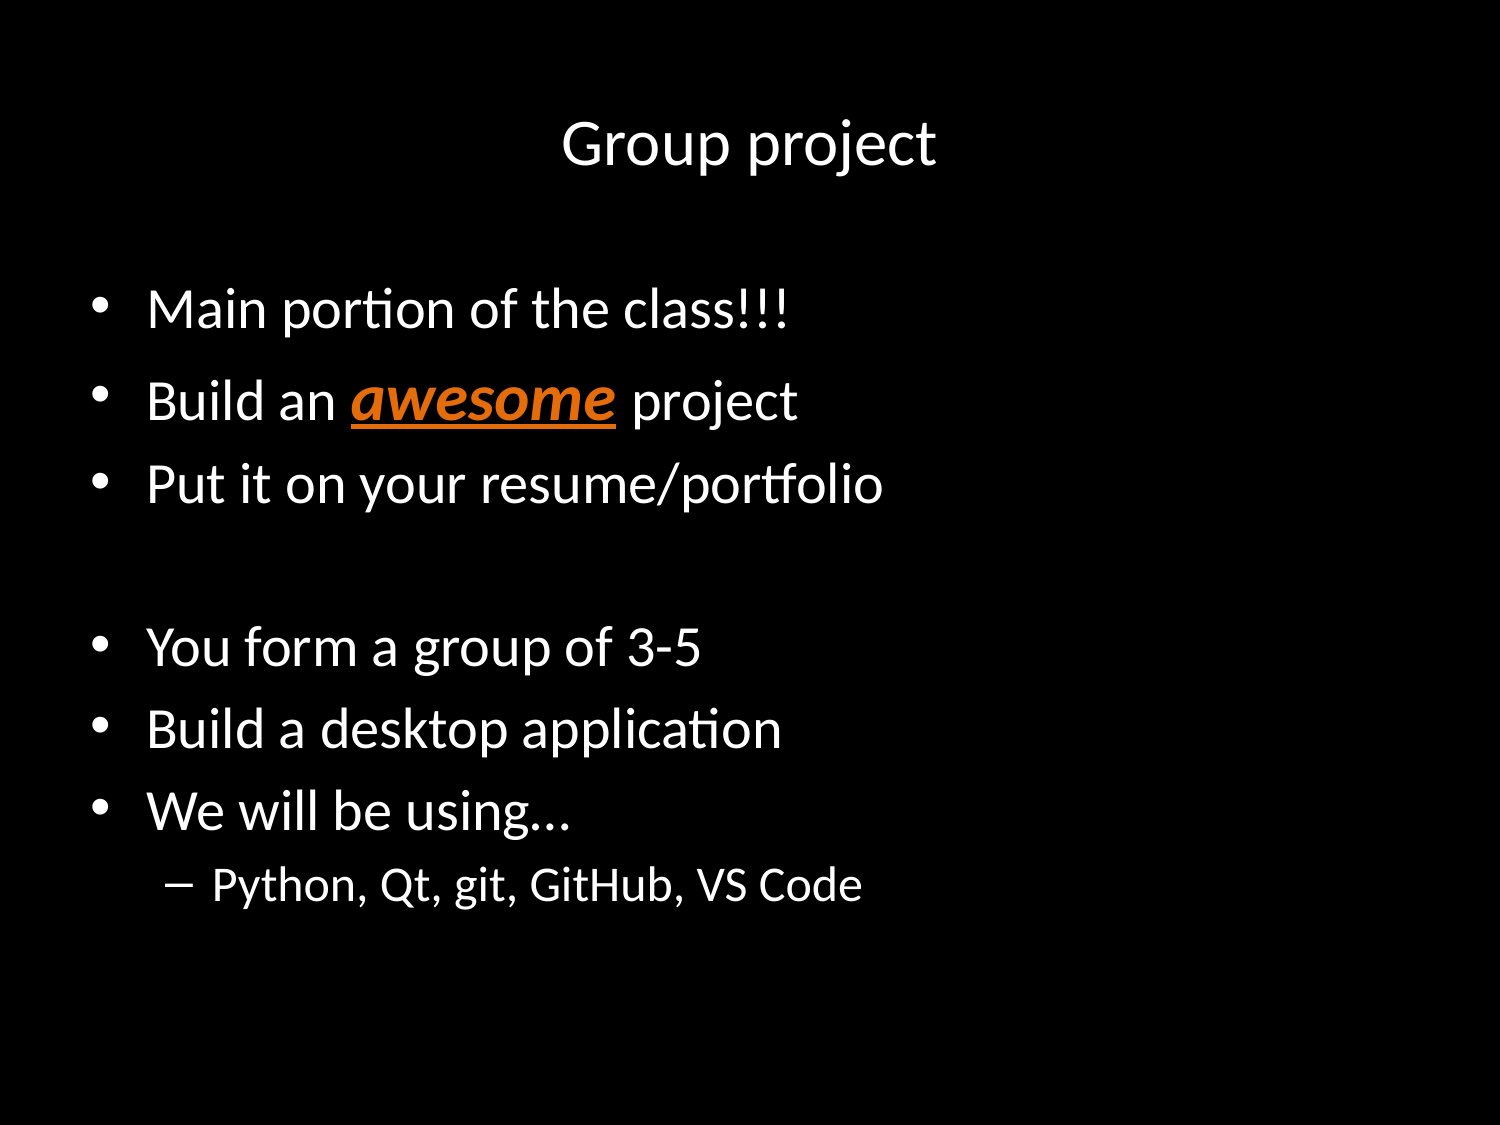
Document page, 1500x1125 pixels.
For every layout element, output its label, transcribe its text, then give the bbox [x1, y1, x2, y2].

title Group project [75, 45, 1425, 233]
list Main portion of the class!!! Build an awesome project Put it on your resume/portfolio You form a group of 3-5 Build a desktop application We will be using… Python, Qt, git, GitHub, VS Code [75, 262, 1480, 1005]
